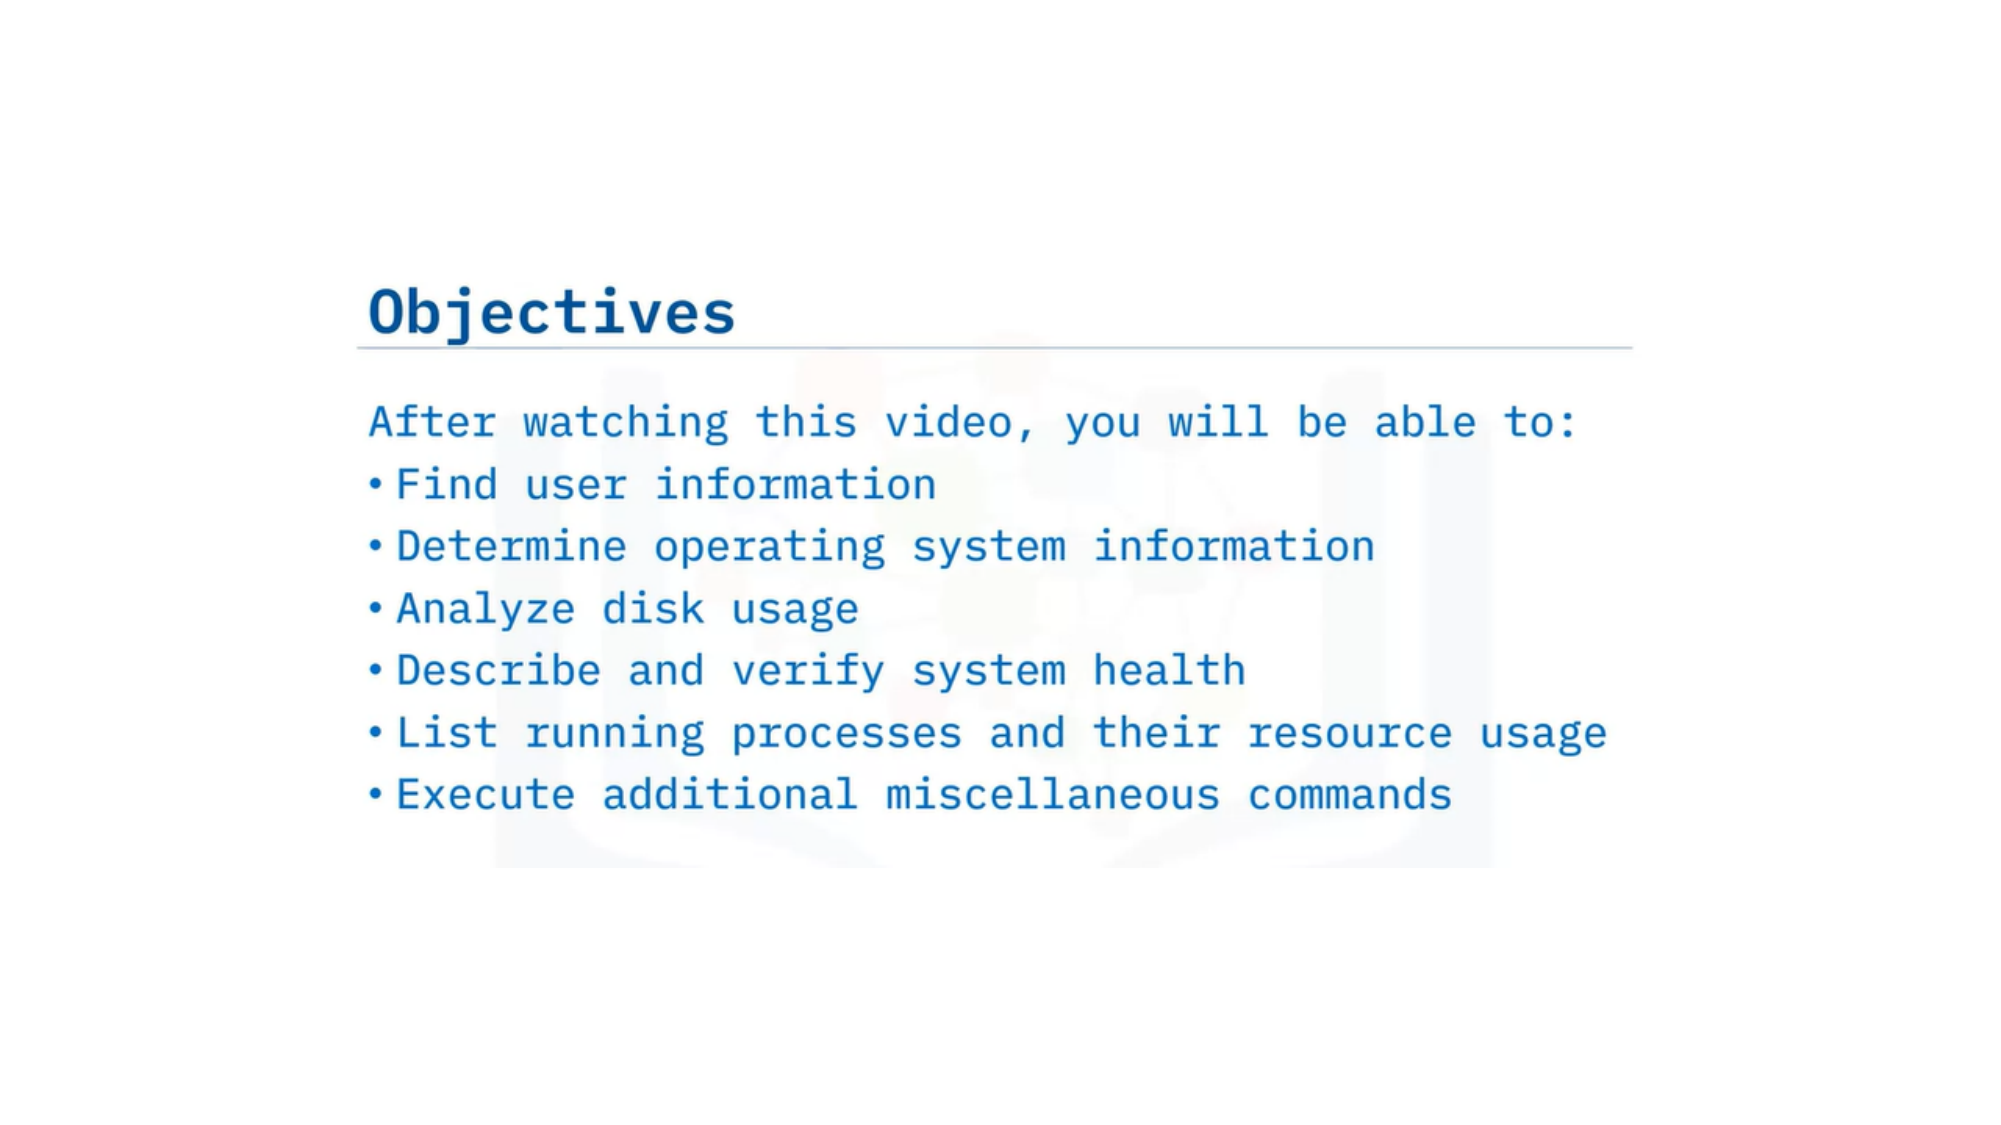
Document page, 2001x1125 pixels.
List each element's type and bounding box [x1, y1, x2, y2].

picture [327, 256, 1673, 868]
